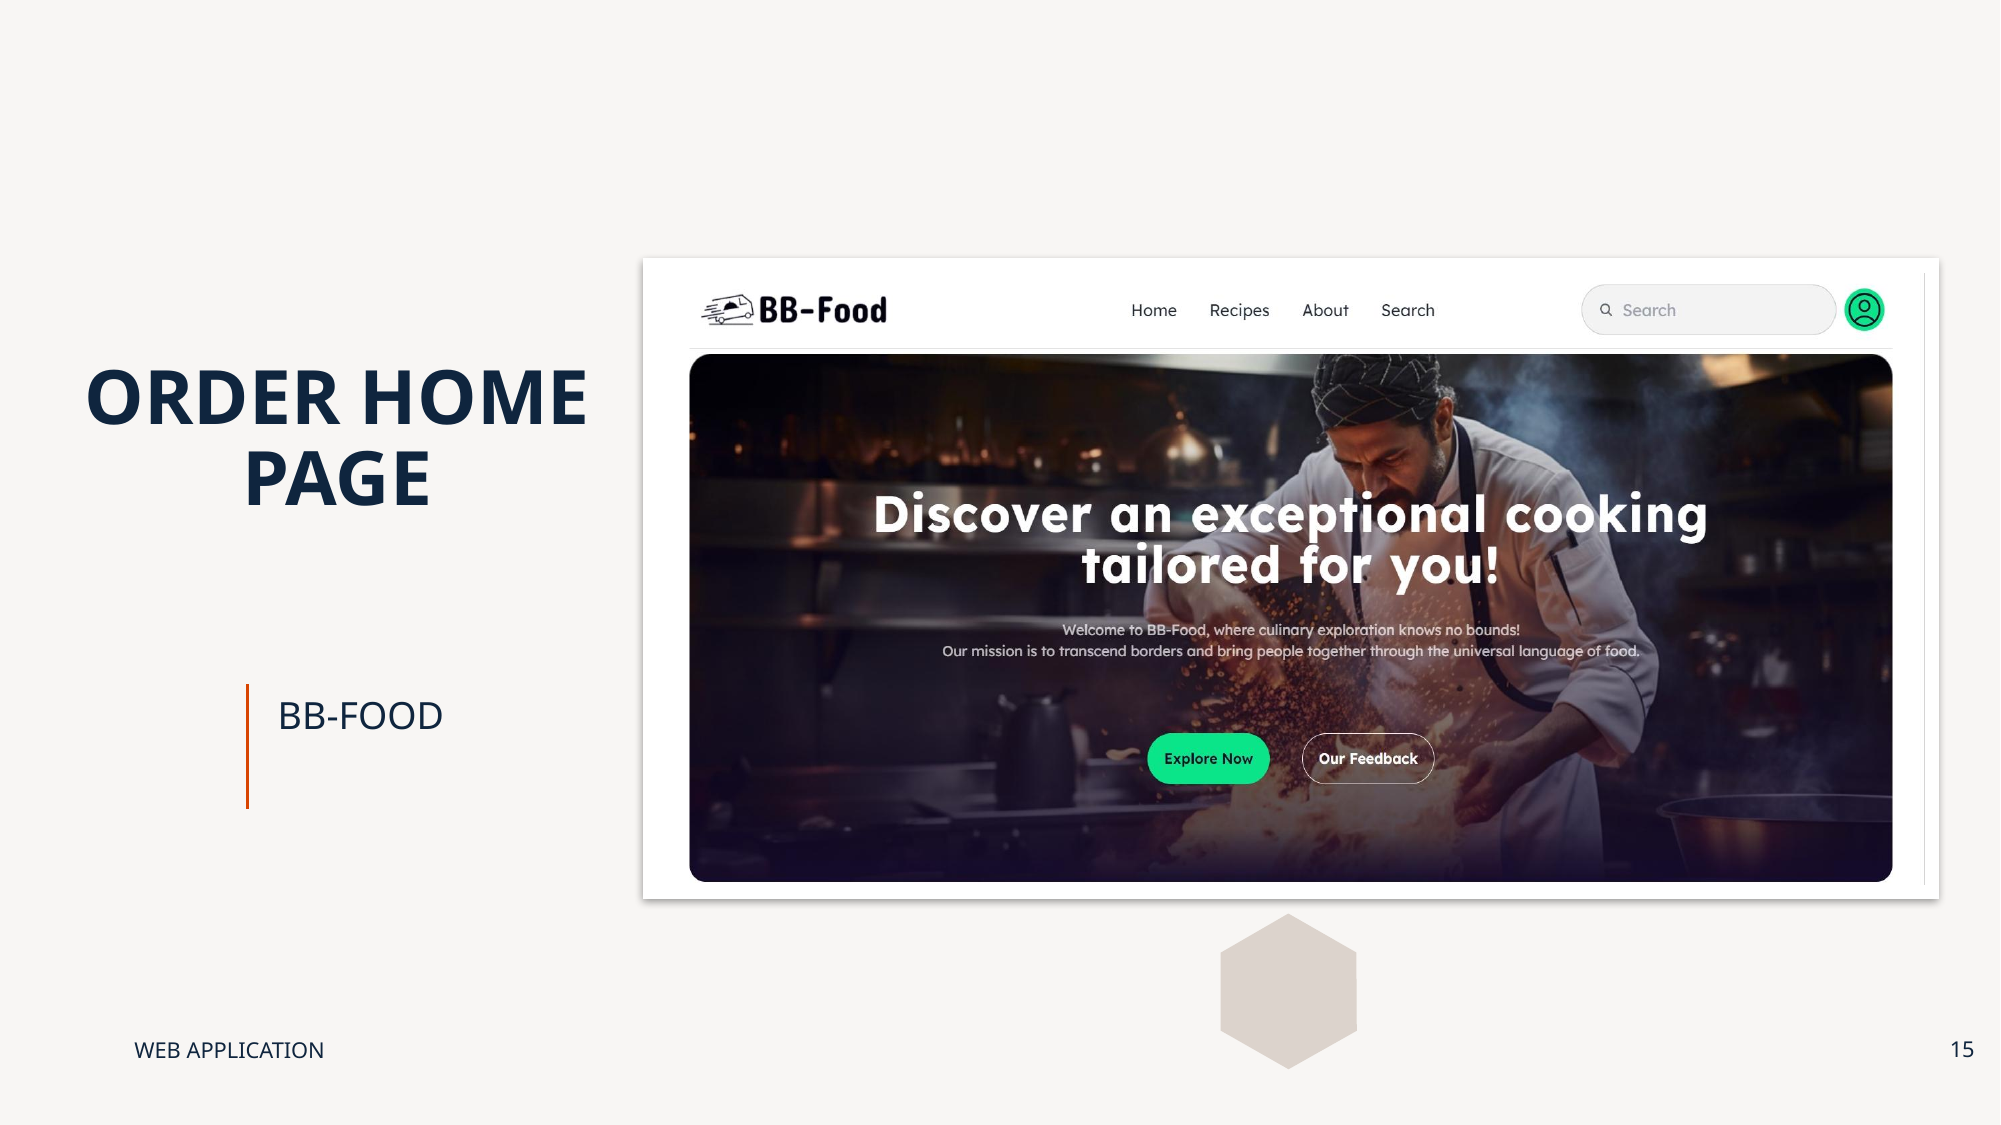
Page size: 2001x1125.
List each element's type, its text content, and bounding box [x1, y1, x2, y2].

picture [657, 272, 1925, 885]
list BB-FOOD [262, 684, 521, 810]
title ORDER HOME PAGE [44, 295, 631, 586]
slide_number 15 [1924, 1020, 2000, 1080]
footer WEB APPLICATION [119, 1020, 795, 1080]
